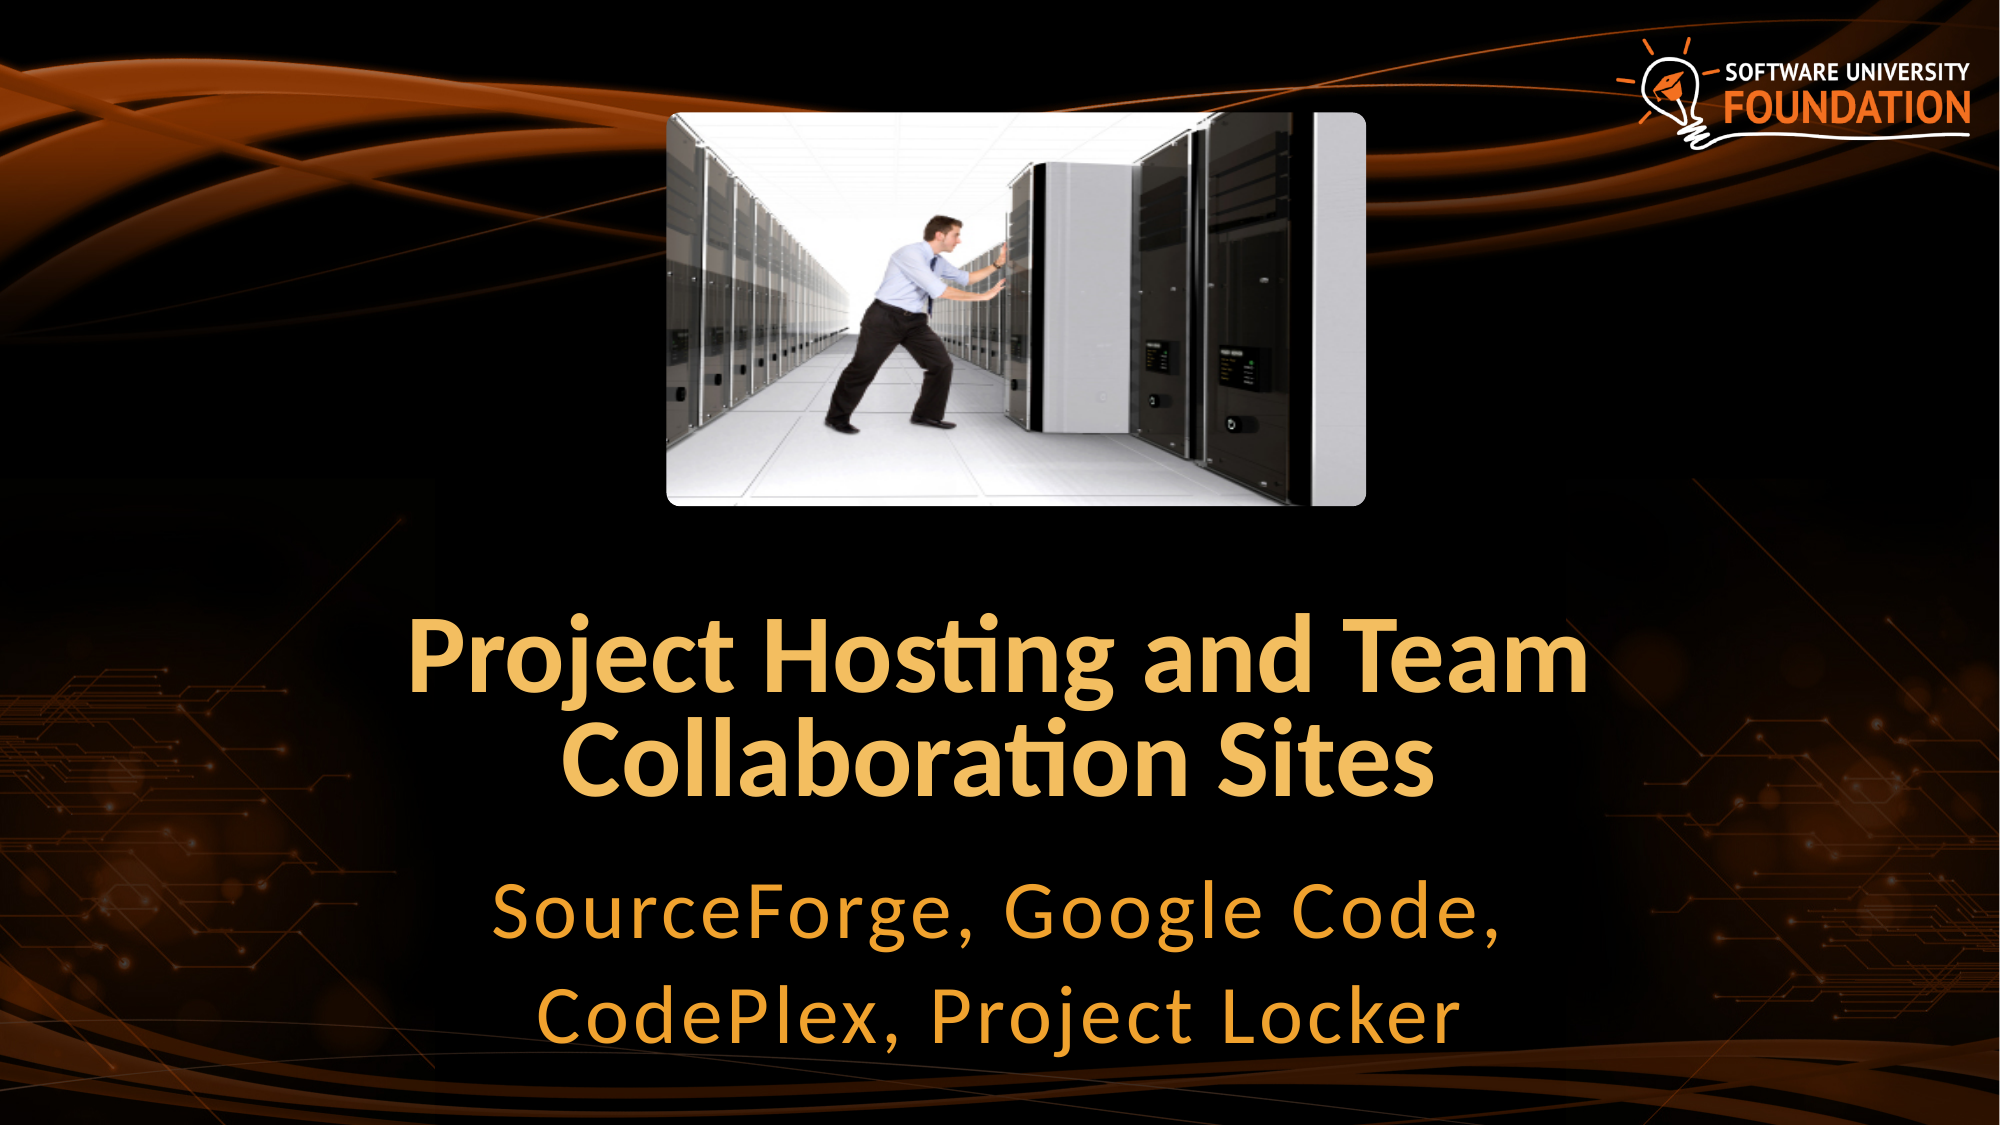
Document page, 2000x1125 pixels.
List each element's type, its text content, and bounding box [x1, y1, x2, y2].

picture [0, 0, 2000, 1125]
title Project Hosting and Team Collaboration Sites [99, 602, 1900, 825]
subtitle SourceForge, Google Code, CodePlex, Project Locker [449, 844, 1550, 1069]
